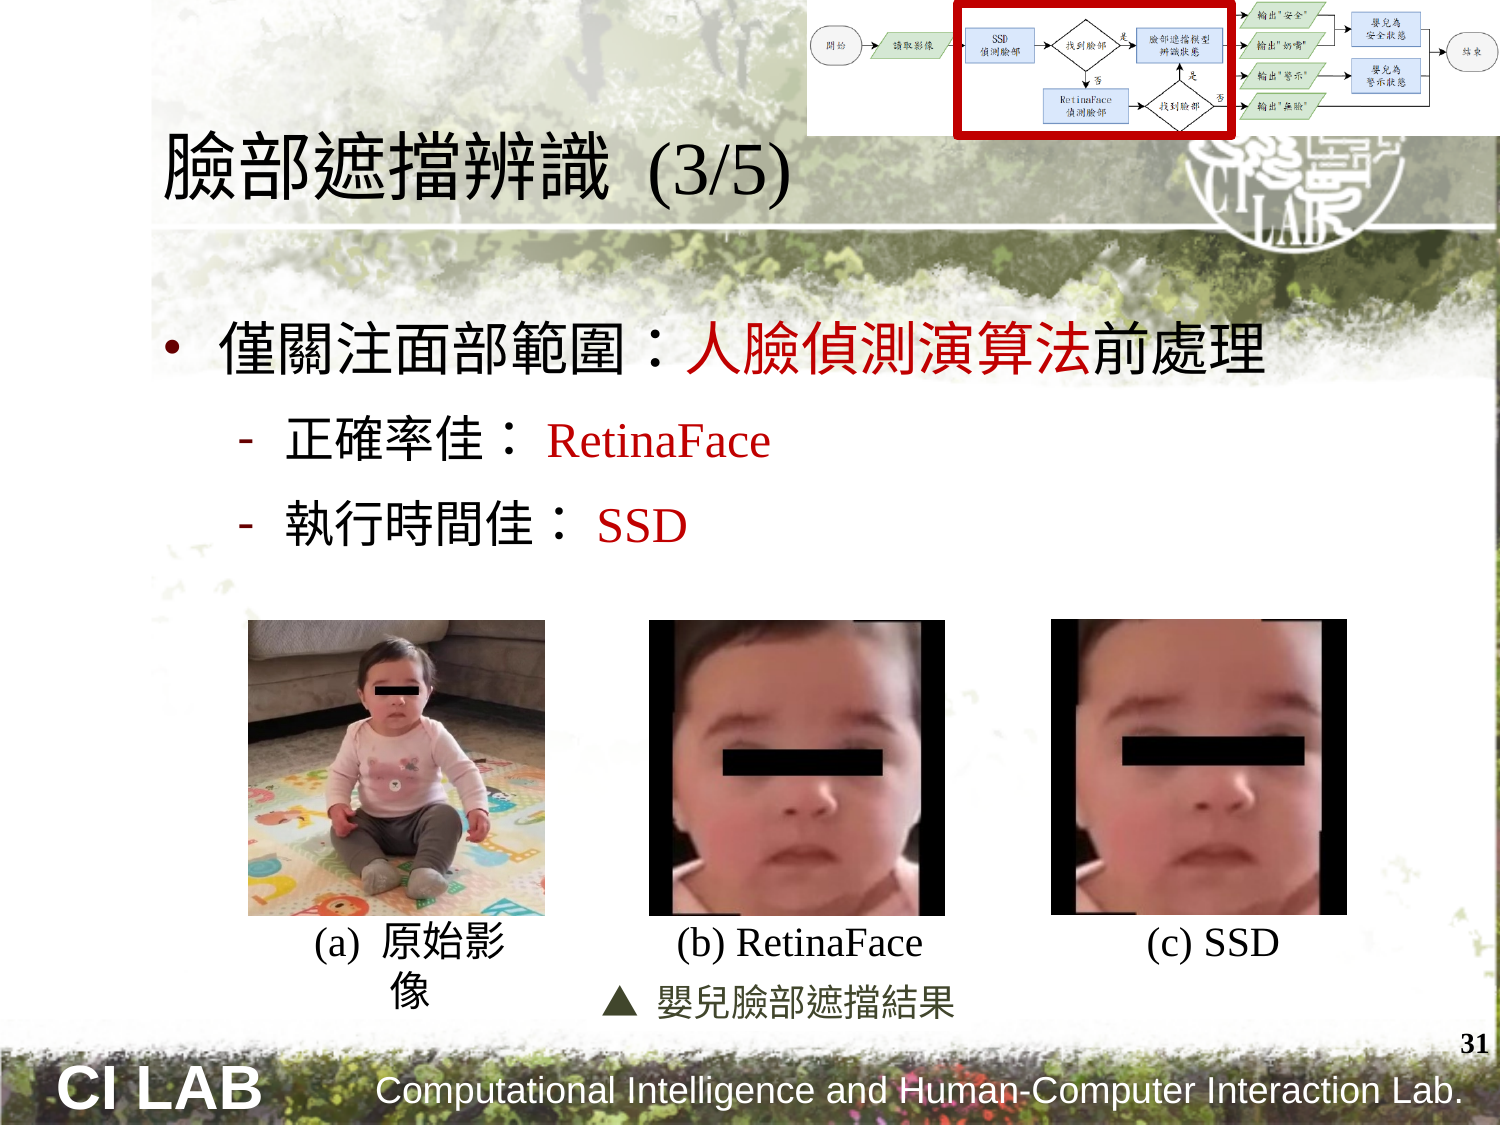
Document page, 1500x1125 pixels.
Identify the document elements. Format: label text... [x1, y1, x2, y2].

text_box ▲ 嬰兒臉部遮擋結果 [586, 980, 971, 1031]
picture [0, 0, 1500, 1125]
text_box 僅關注面部範圍：人臉偵測演算法前處理 正確率佳：RetinaFace 執行時間佳：SSD [147, 304, 1410, 961]
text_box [248, 619, 1347, 972]
slide_number 31 [1426, 985, 1500, 1067]
title 臉部遮擋辨識 (3/5) [147, 31, 1448, 219]
